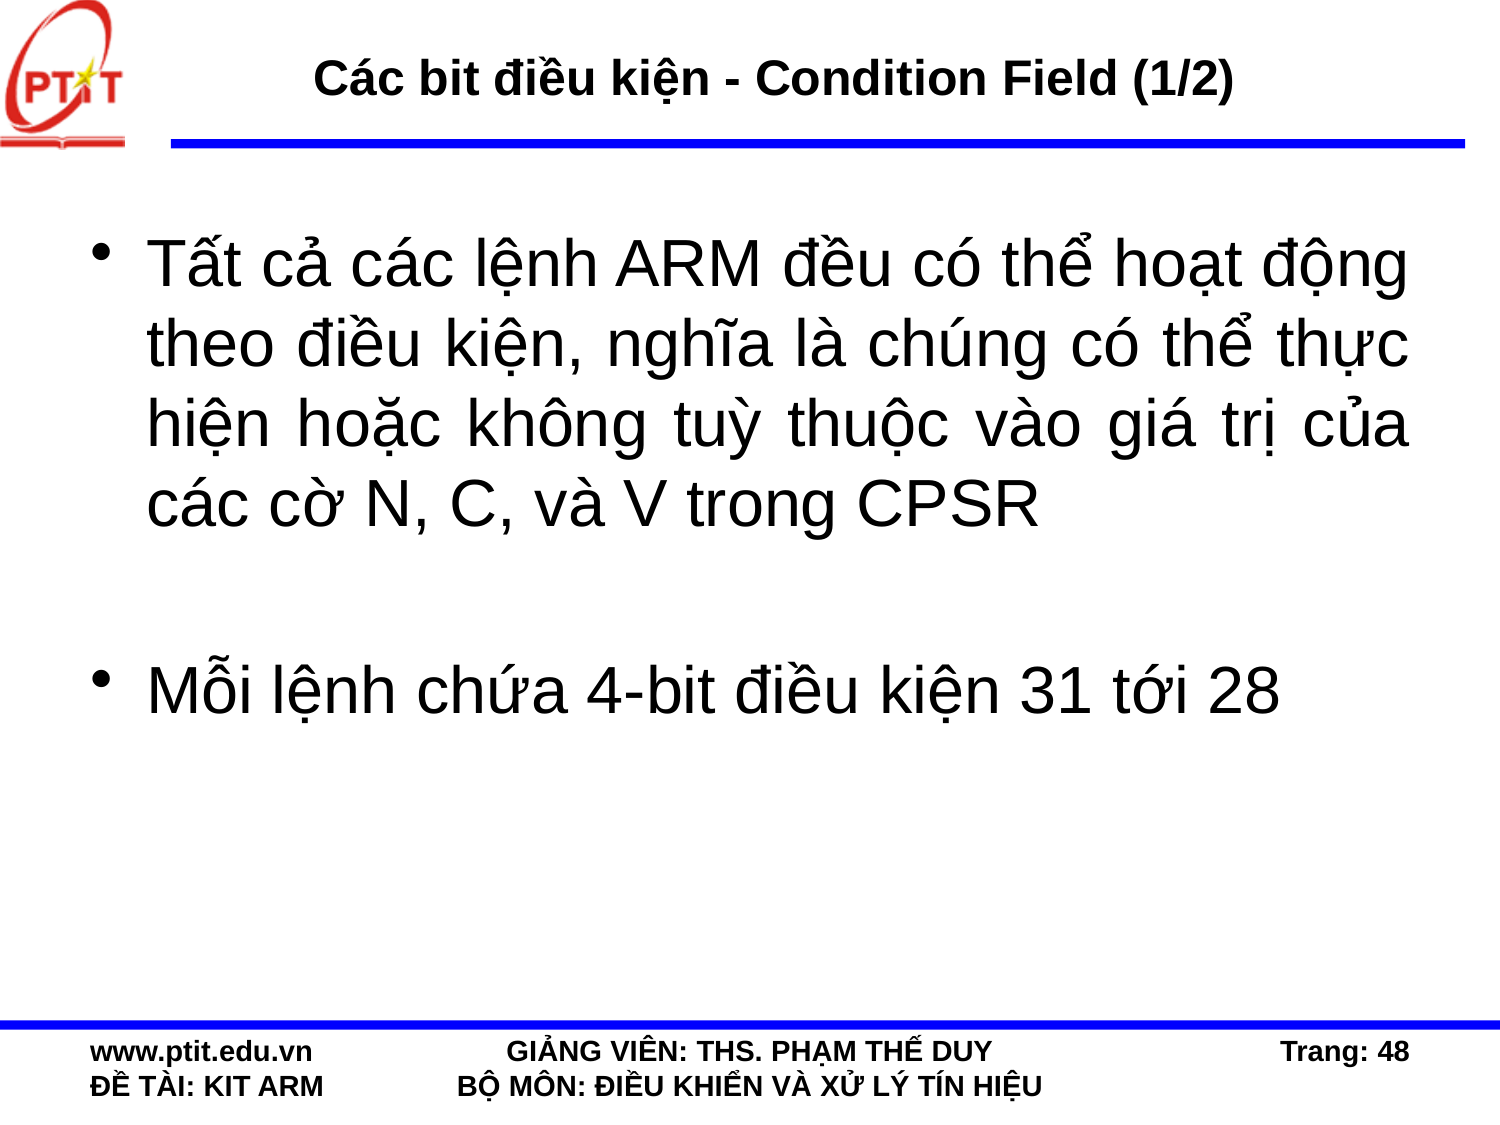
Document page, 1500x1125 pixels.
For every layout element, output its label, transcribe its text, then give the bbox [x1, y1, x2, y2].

footer GIẢNG VIÊN: THS. PHẠM THẾ DUY BỘ MÔN: ĐIỀU KHIỂN VÀ XỬ LÝ TÍN HIỆU [387, 1024, 1074, 1103]
picture [0, 0, 125, 150]
slide_number www.ptit.edu.vn ĐỀ TÀI: KIT ARM [74, 1024, 387, 1103]
slide_number Trang: 48 [1074, 1024, 1426, 1103]
list Tất cả các lệnh ARM đều có thể hoạt động theo điều kiện, nghĩa là chúng có thể thực hiện hoặc không tuỳ thuộc vào giá trị của các cờ N, C, và V trong CPSR Mỗi lệnh chứa 4-bit điều kiện 31 tới 28 [74, 212, 1426, 956]
title Các bit điều kiện - Condition Field (1/2) [249, 24, 1300, 125]
